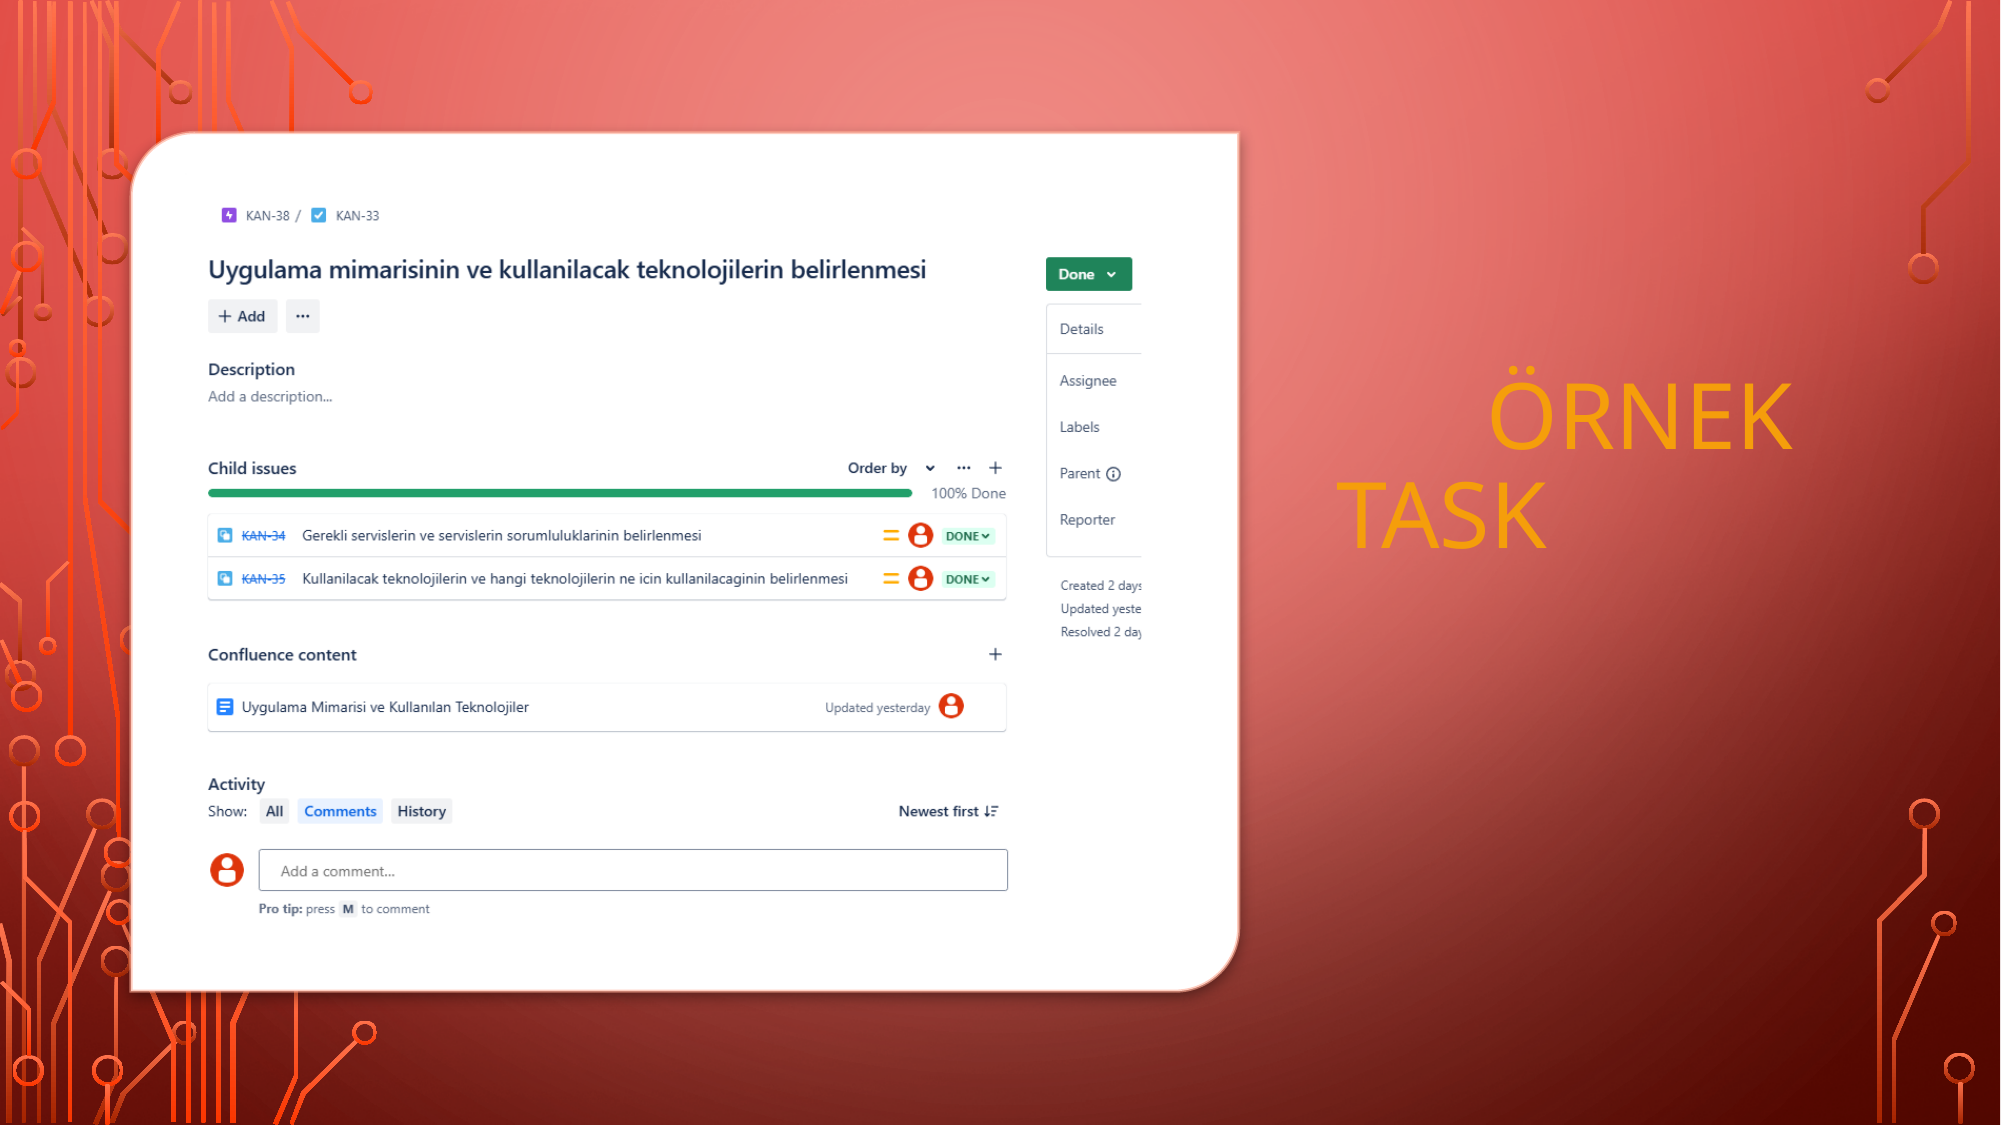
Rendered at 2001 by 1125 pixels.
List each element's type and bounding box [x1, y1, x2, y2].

text_box [0, 0, 379, 1125]
picture [185, 0, 2000, 1125]
